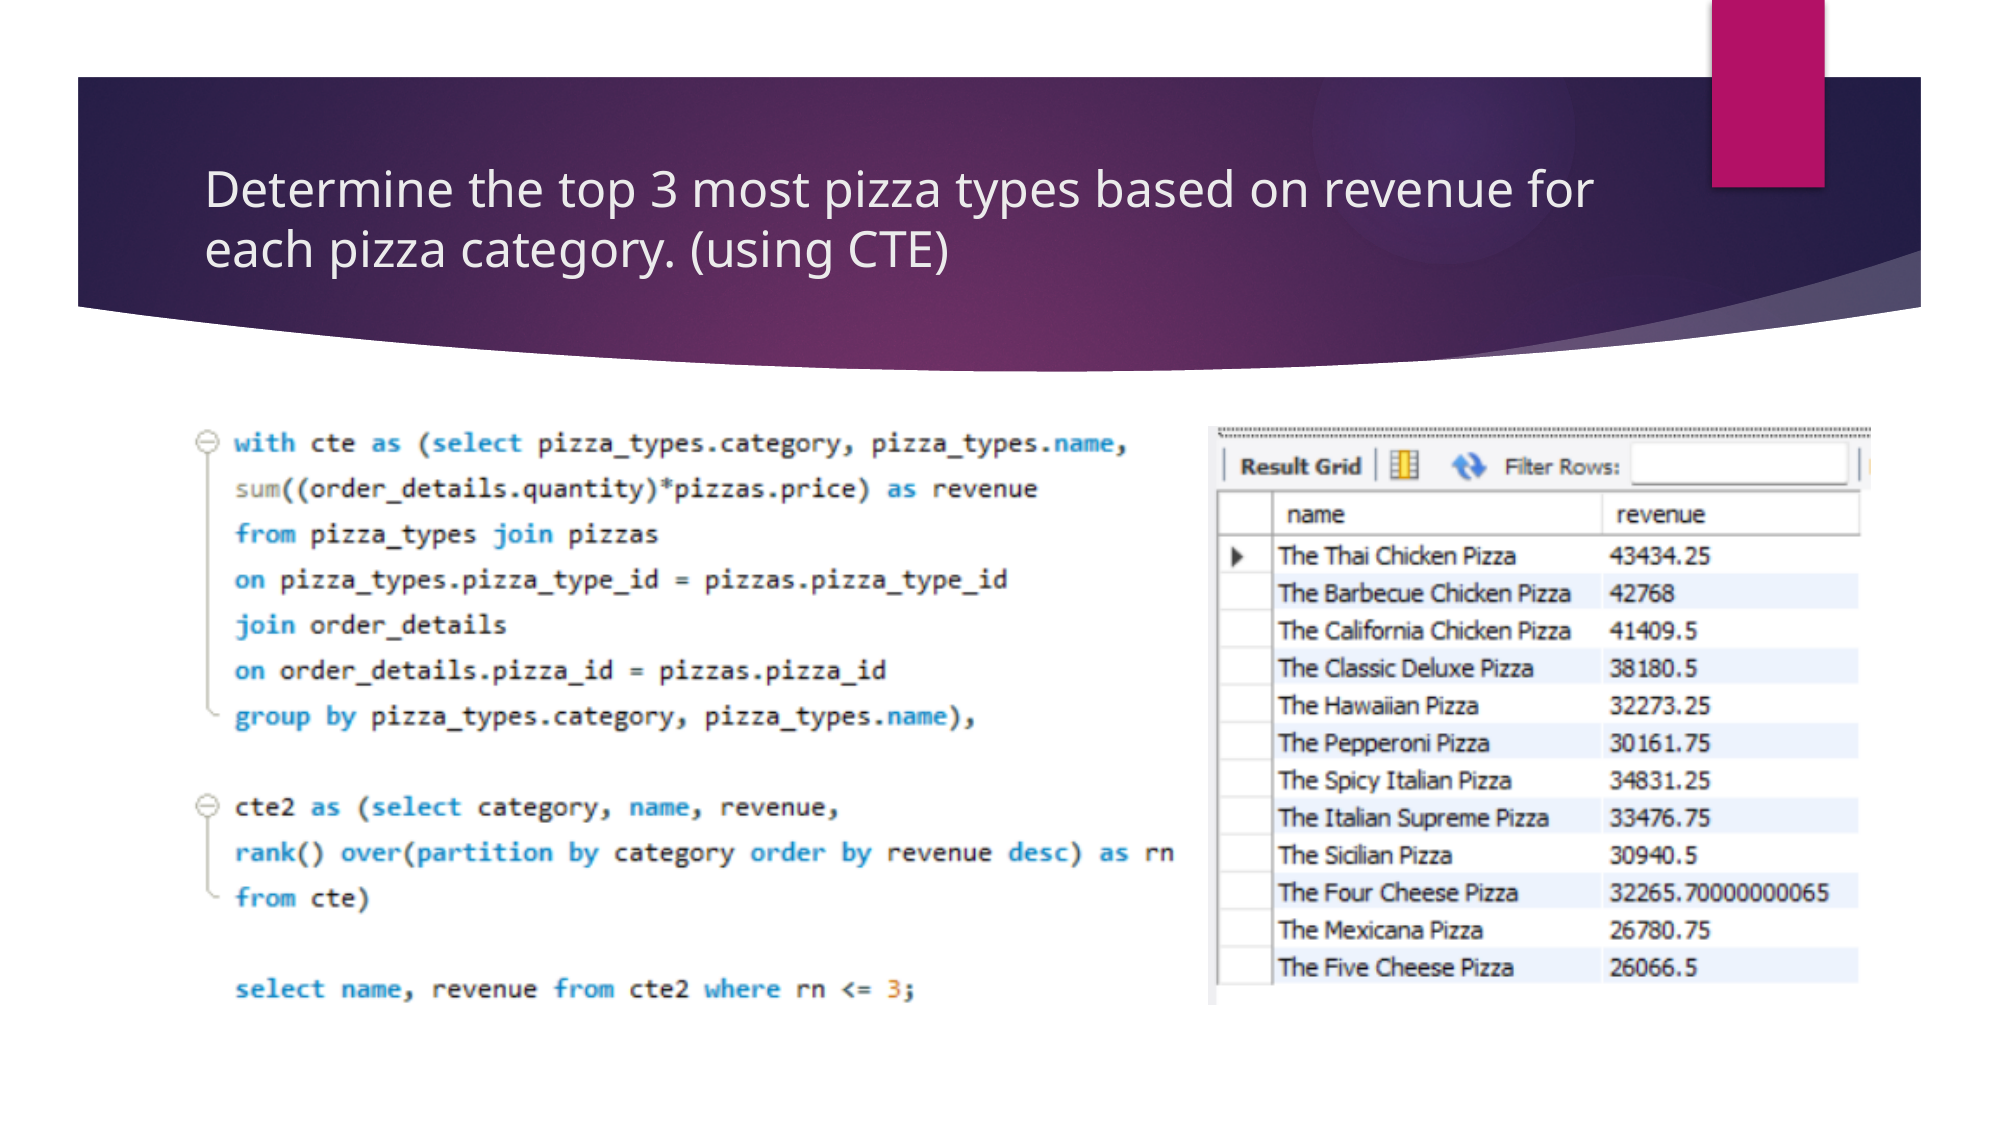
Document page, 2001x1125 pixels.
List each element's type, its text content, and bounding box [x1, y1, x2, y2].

picture [189, 401, 1871, 1030]
title Determine the top 3 most pizza types based on revenue for each pizza category. (using CTE) [189, 159, 1627, 276]
